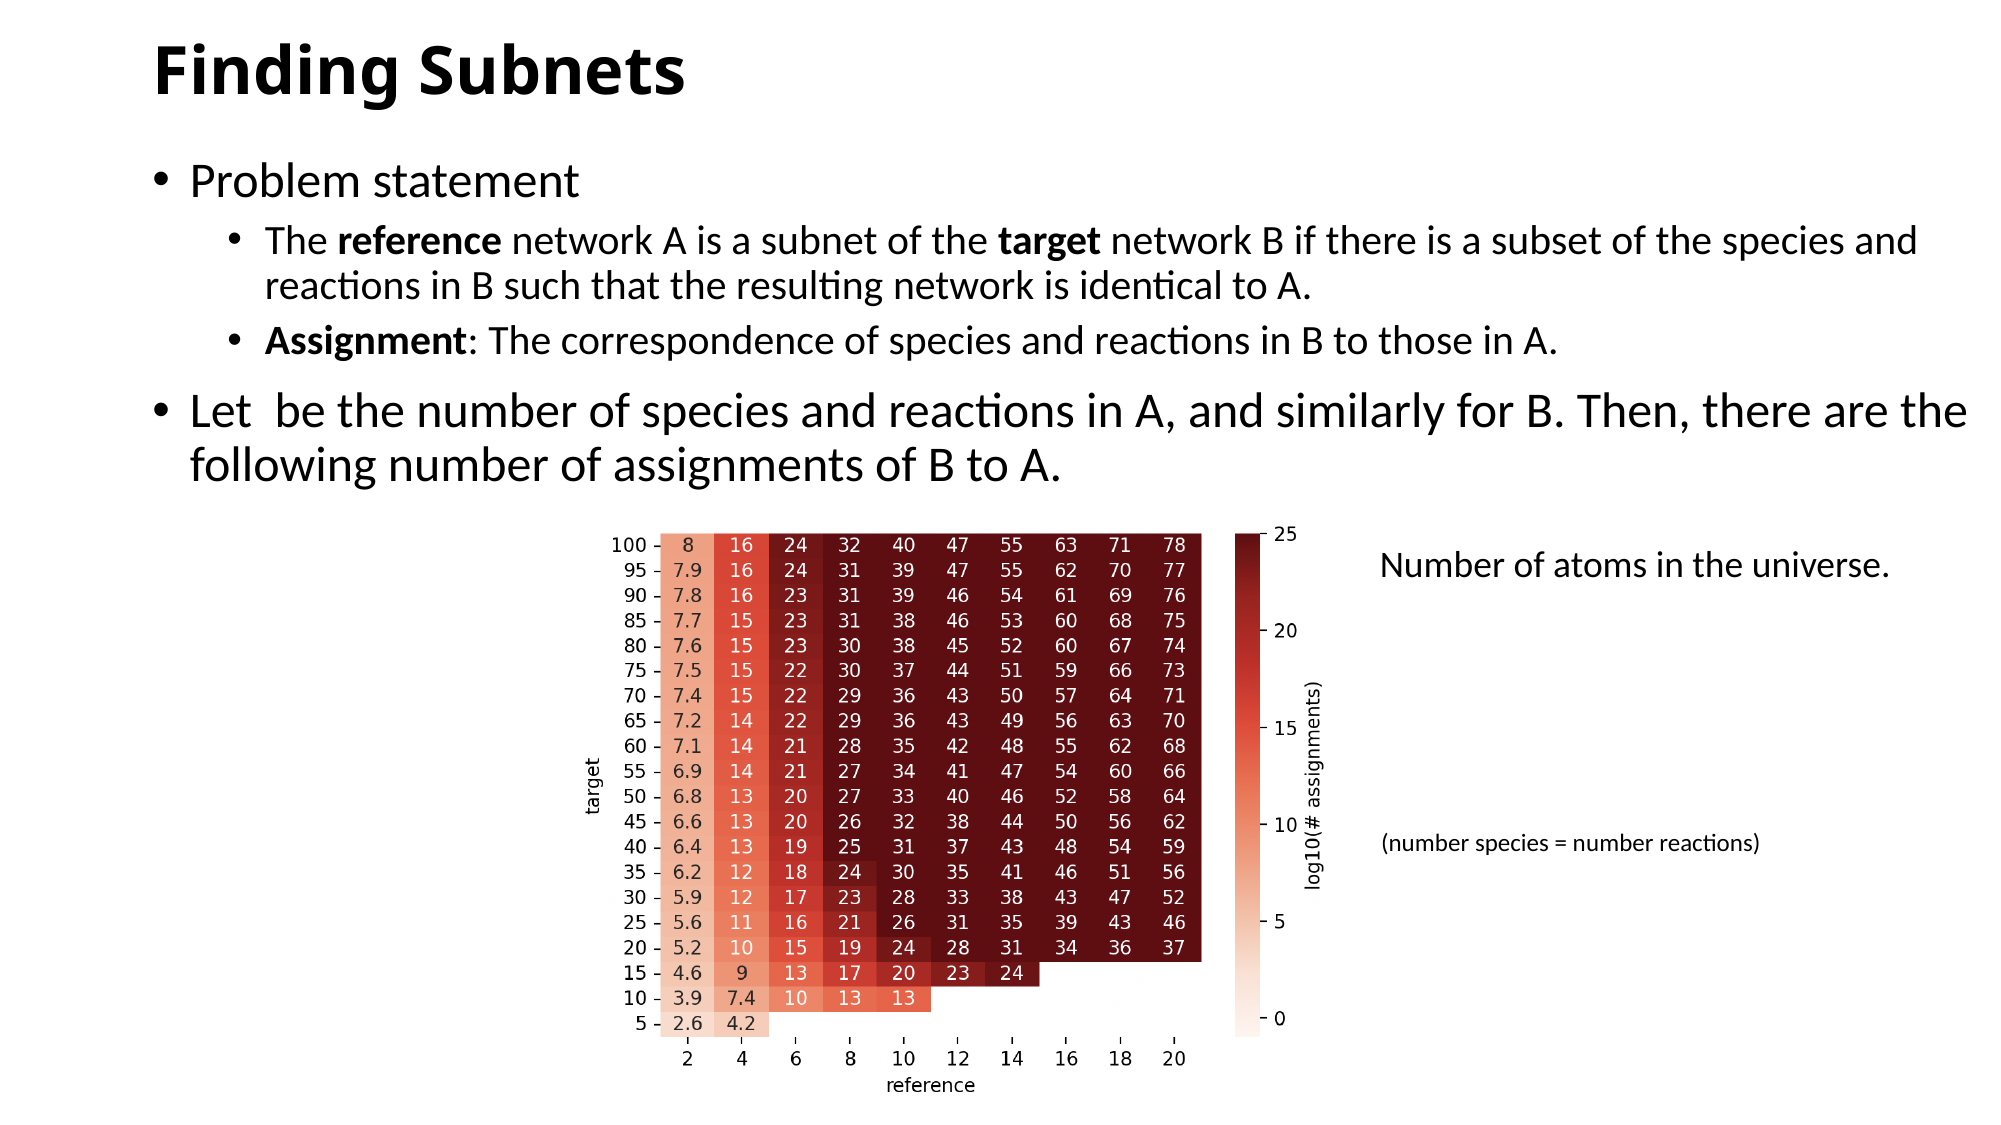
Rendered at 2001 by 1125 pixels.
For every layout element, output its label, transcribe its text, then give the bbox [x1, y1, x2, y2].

text_box (number species = number reactions) [1366, 819, 1777, 865]
picture [562, 501, 1328, 1102]
title Finding Subnets [137, 7, 1863, 140]
